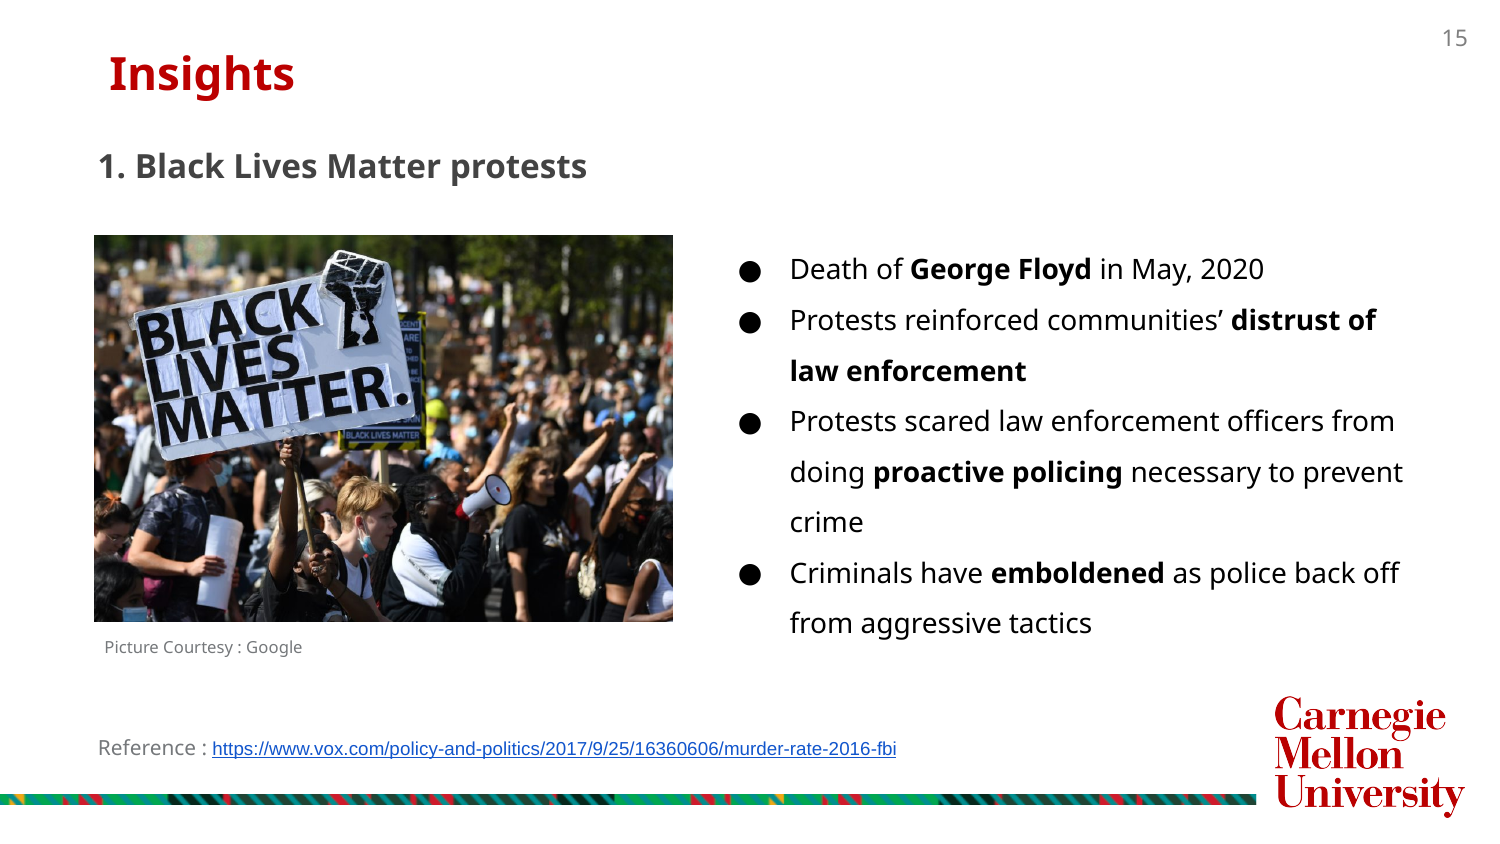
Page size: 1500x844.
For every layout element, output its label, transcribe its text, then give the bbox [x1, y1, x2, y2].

picture [94, 235, 673, 622]
text_box Picture Courtesy : Google [89, 622, 805, 668]
text_box 1. Black Lives Matter protests [82, 130, 951, 200]
title Insights [94, 36, 1248, 201]
text_box Reference : https://www.vox.com/policy-and-politics/2017/9/25/16360606/murder-rate-2016-fbi [82, 716, 935, 774]
picture [0, 794, 1257, 805]
list Death of George Floyd in May, 2020 Protests reinforced communities’ distrust of law enforcement Protests scared law enforcement officers from doing proactive policing necessary to prevent crime Criminals have emboldened as police back off from aggressive tactics [699, 227, 1439, 659]
picture [1275, 696, 1465, 818]
